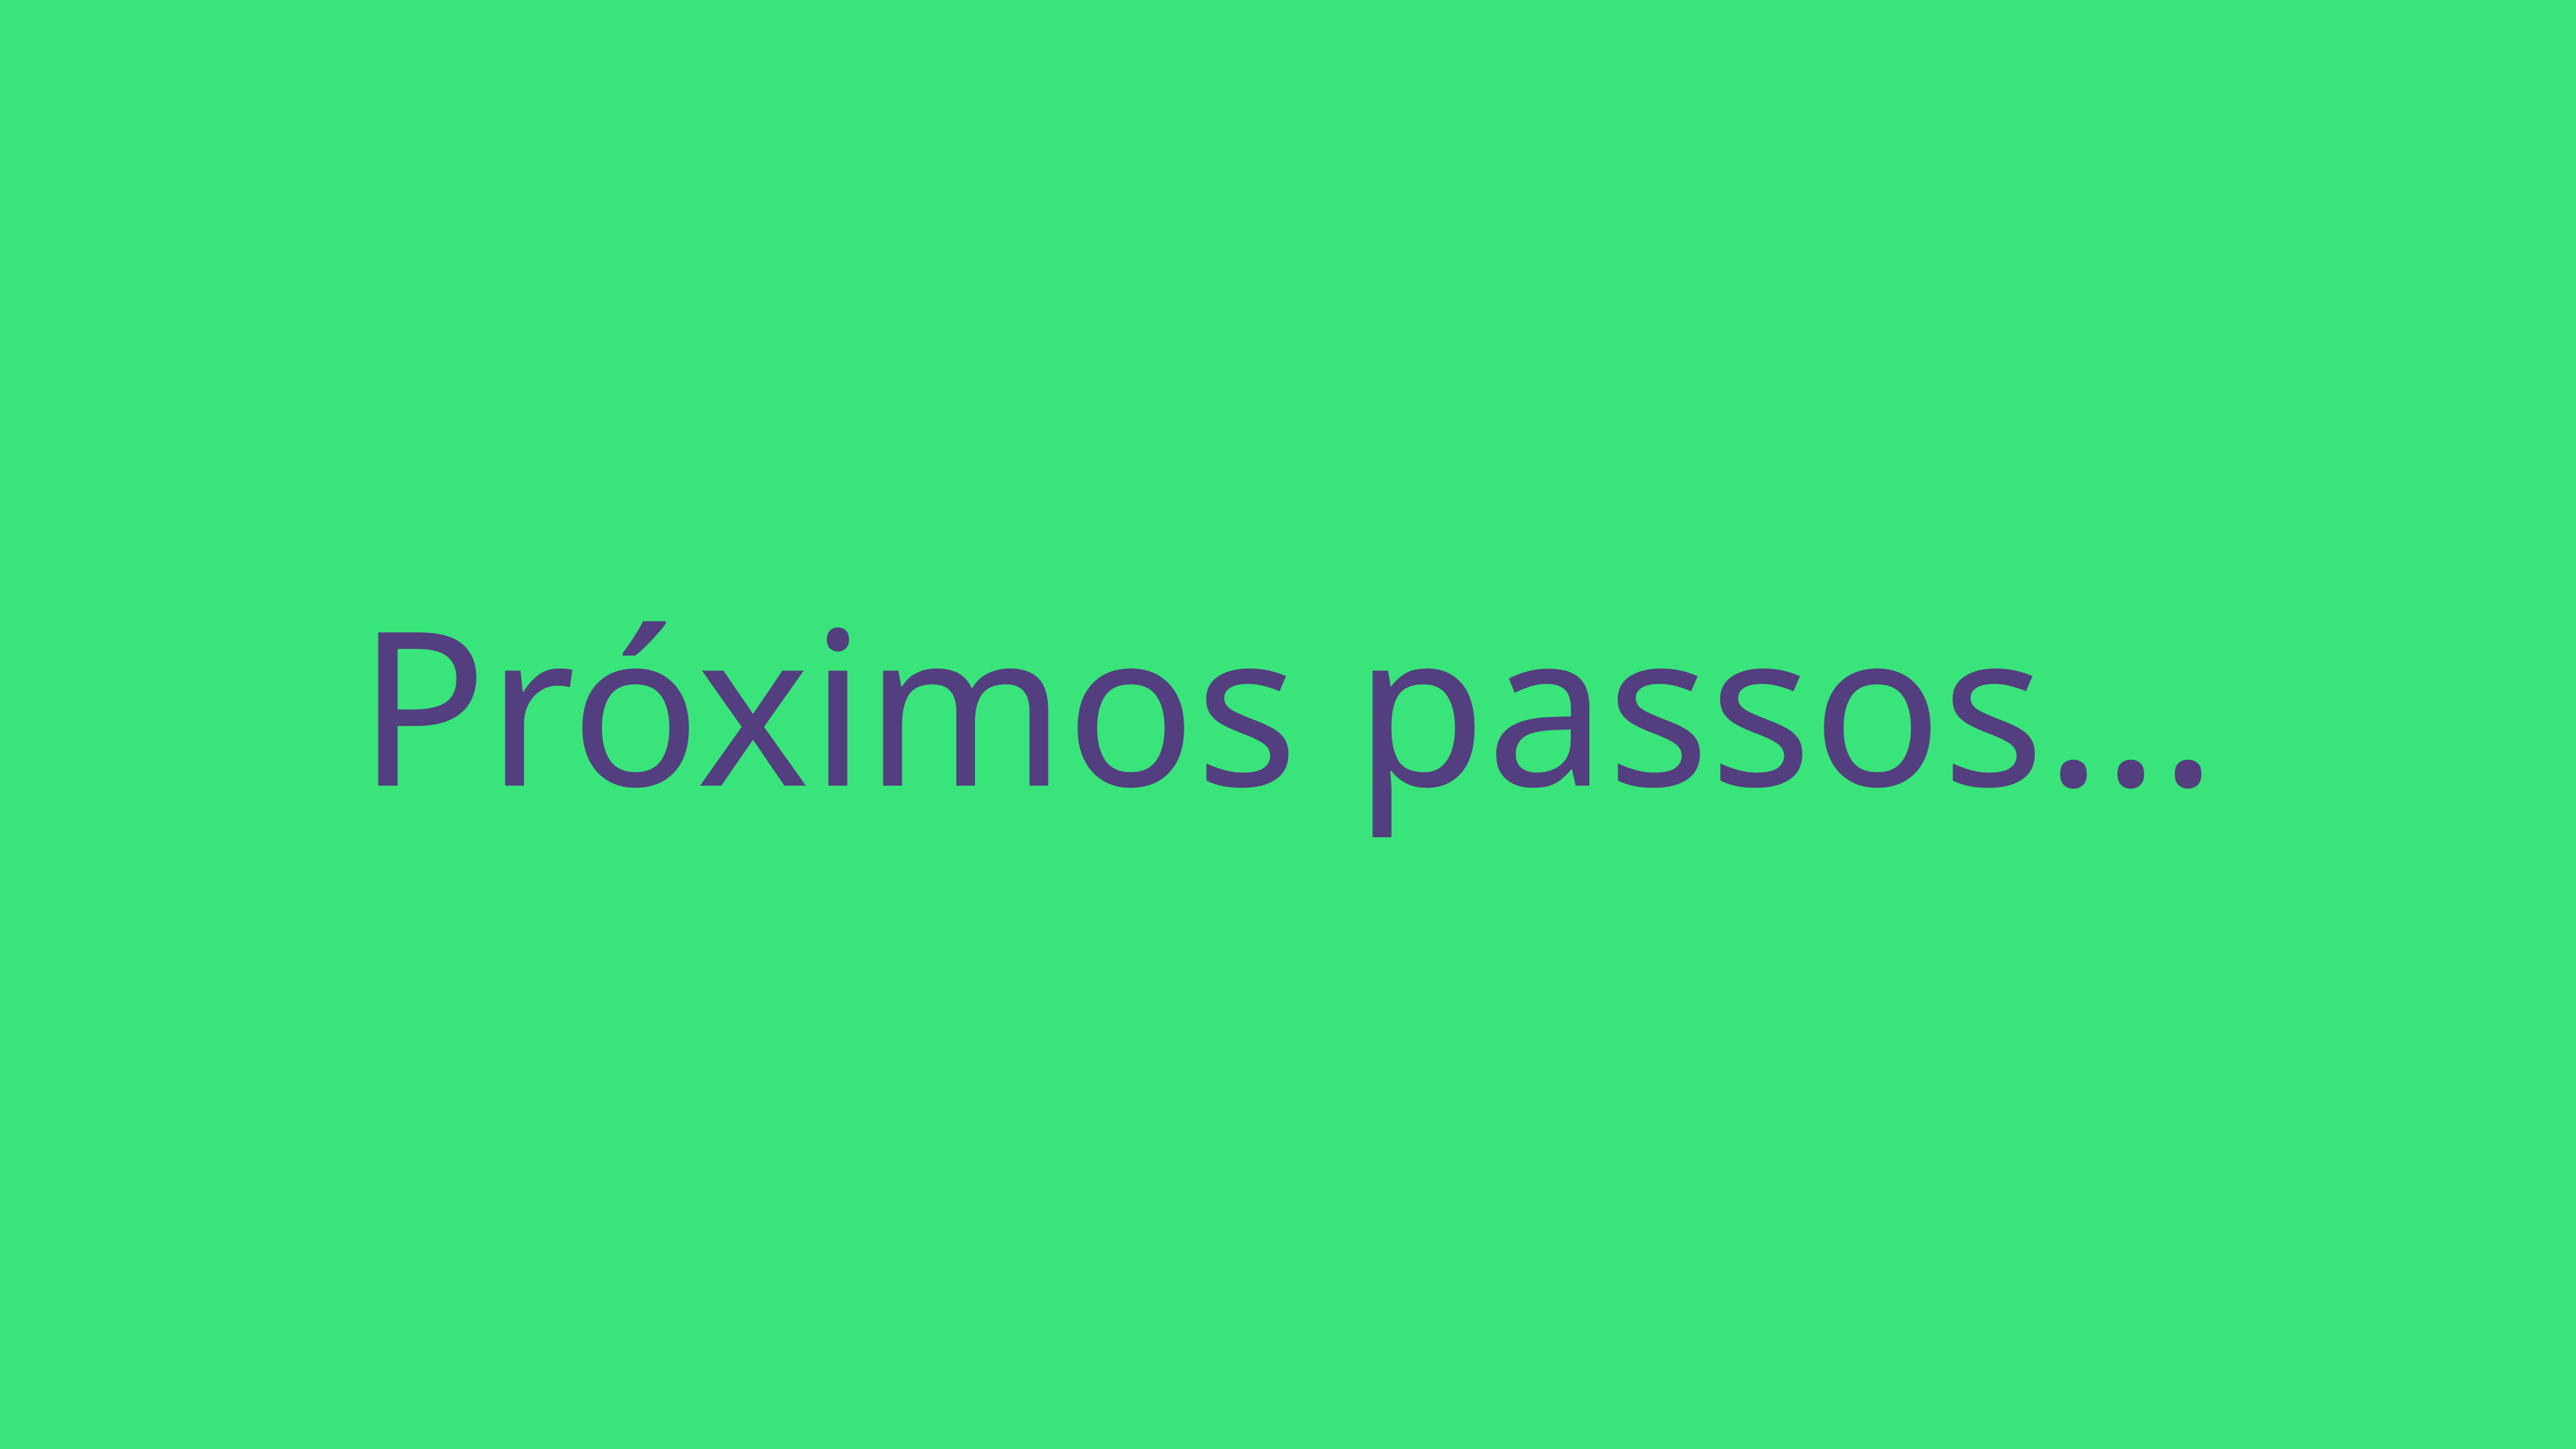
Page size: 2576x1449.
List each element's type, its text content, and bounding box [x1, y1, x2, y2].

title Próximos passos... [214, 214, 2362, 1235]
